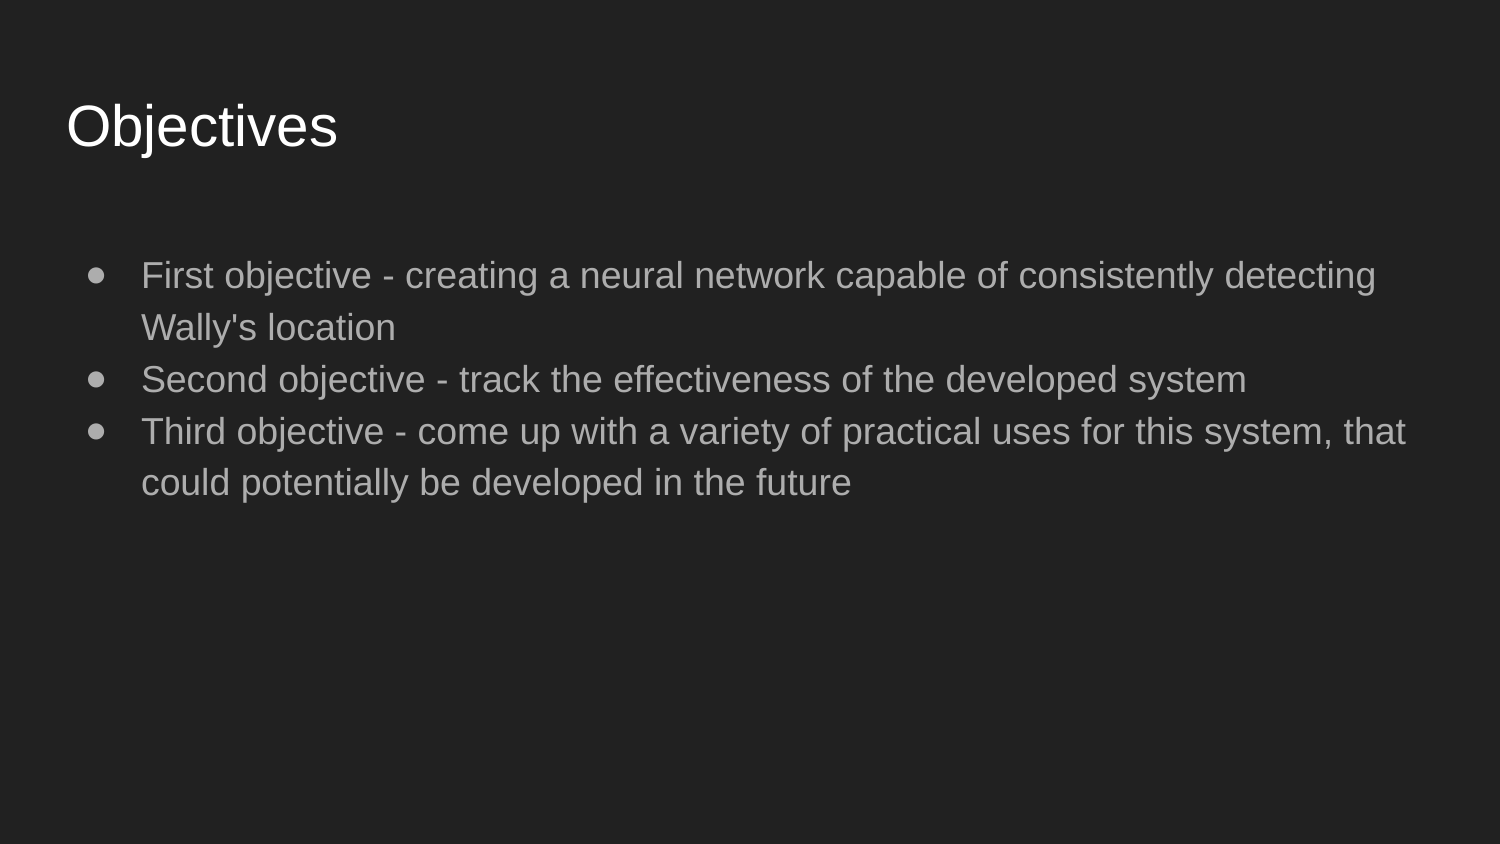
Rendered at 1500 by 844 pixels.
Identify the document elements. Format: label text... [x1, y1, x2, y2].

list First objective - creating a neural network capable of consistently detecting Wally's location Second objective - track the effectiveness of the developed system Third objective - come up with a variety of practical uses for this system, that could potentially be developed in the future [51, 229, 1449, 791]
title Objectives [51, 72, 1449, 167]
